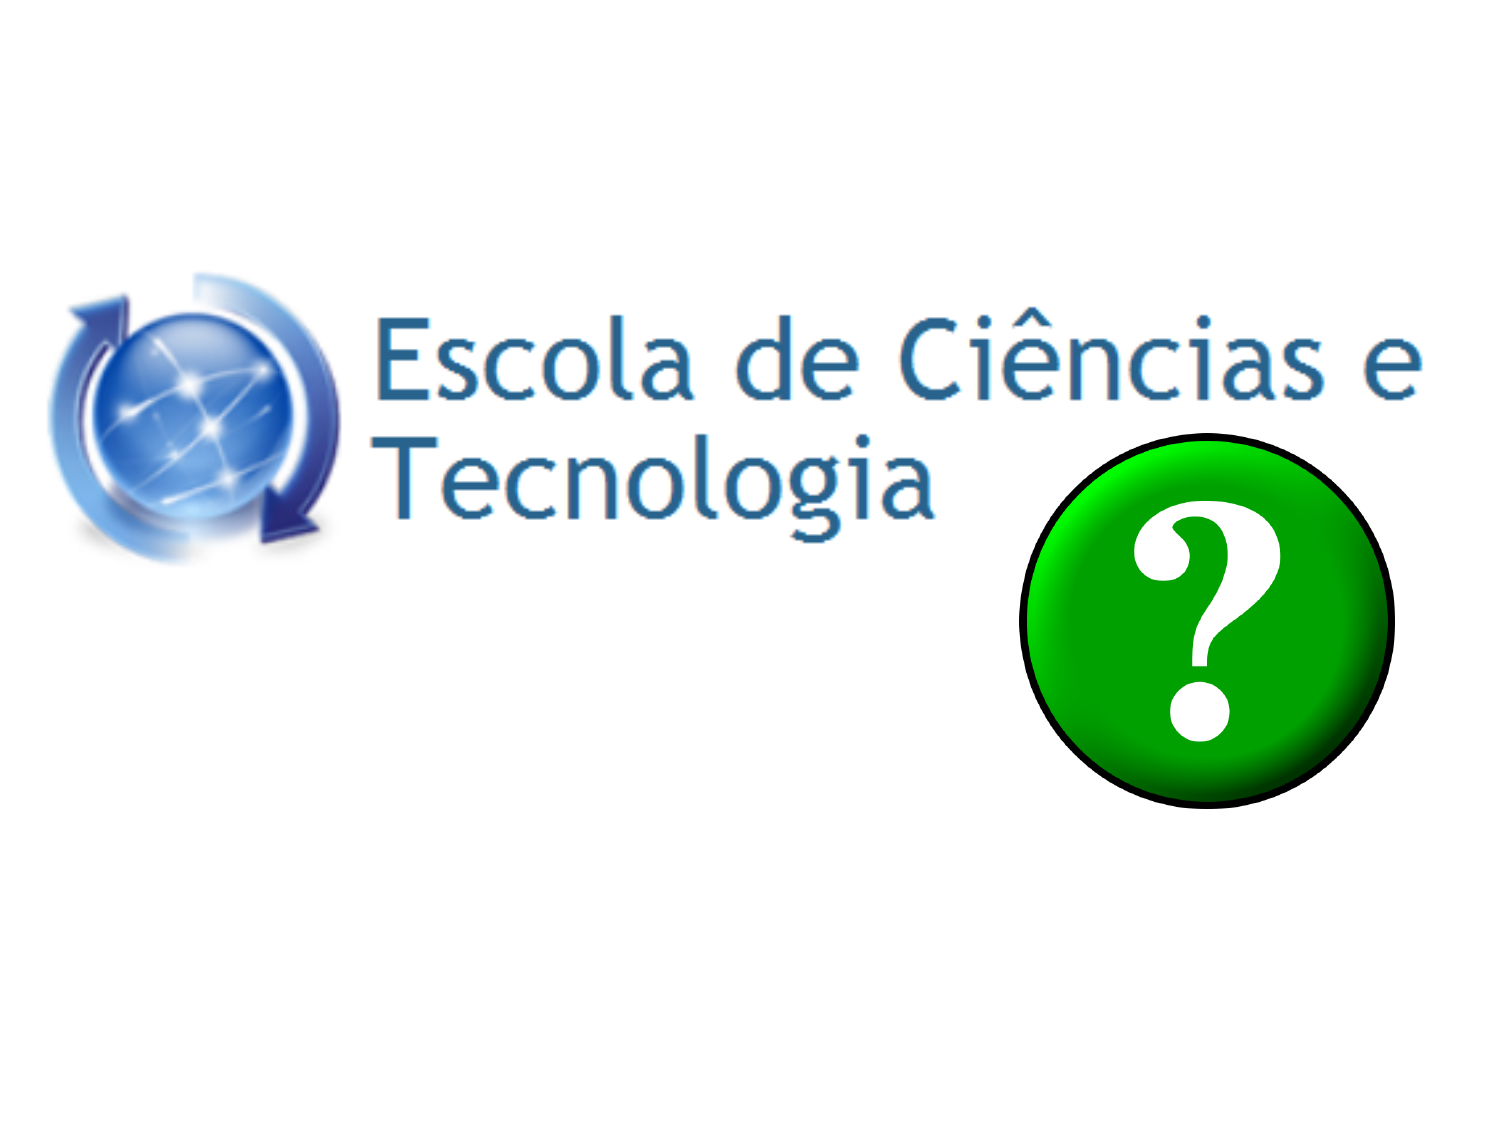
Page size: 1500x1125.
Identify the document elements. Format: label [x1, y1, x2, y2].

picture [34, 250, 1466, 809]
